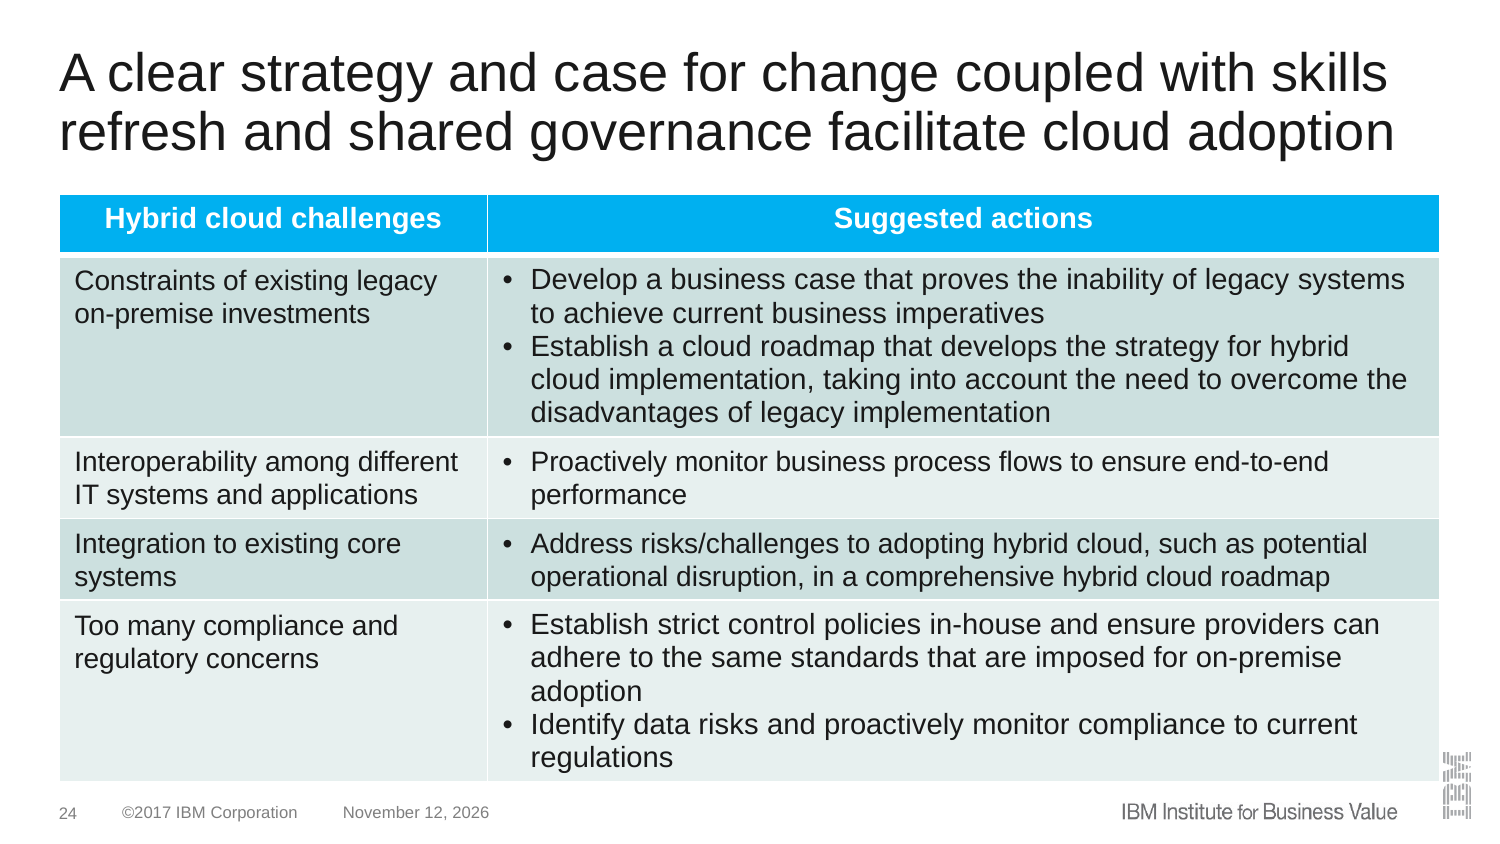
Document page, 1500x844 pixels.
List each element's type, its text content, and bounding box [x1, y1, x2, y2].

table_cell Proactively monitor business process flows to ensure end-to-end performance [488, 438, 1439, 518]
table_cell Constraints of existing legacy on-premise investments [60, 258, 487, 436]
table_cell Address risks/challenges to adopting hybrid cloud, such as potential operational disruption, in a comprehensive hybrid cloud roadmap [488, 519, 1439, 599]
picture [1122, 802, 1398, 820]
title A clear strategy and case for change coupled with skills refresh and shared governance facilitate cloud adoption [59, 45, 1470, 173]
table_header Hybrid cloud challenges [60, 195, 487, 252]
table_cell Develop a business case that proves the inability of legacy systems to achieve current business imperatives Establish a cloud roadmap that develops the strategy for hybrid cloud implementation, taking into account the need to overcome the disadvantages of legacy implementation [488, 258, 1439, 436]
table_header Suggested actions [488, 195, 1439, 252]
table_cell Integration to existing core systems [60, 519, 487, 599]
table_cell Establish strict control policies in-house and ensure providers can adhere to the same standards that are imposed for on-premise adoption Identify data risks and proactively monitor compliance to current regulations [488, 601, 1439, 781]
table_cell Interoperability among different IT systems and applications [60, 438, 487, 518]
picture [1443, 752, 1471, 819]
table_cell Too many compliance and regulatory concerns [60, 601, 487, 781]
